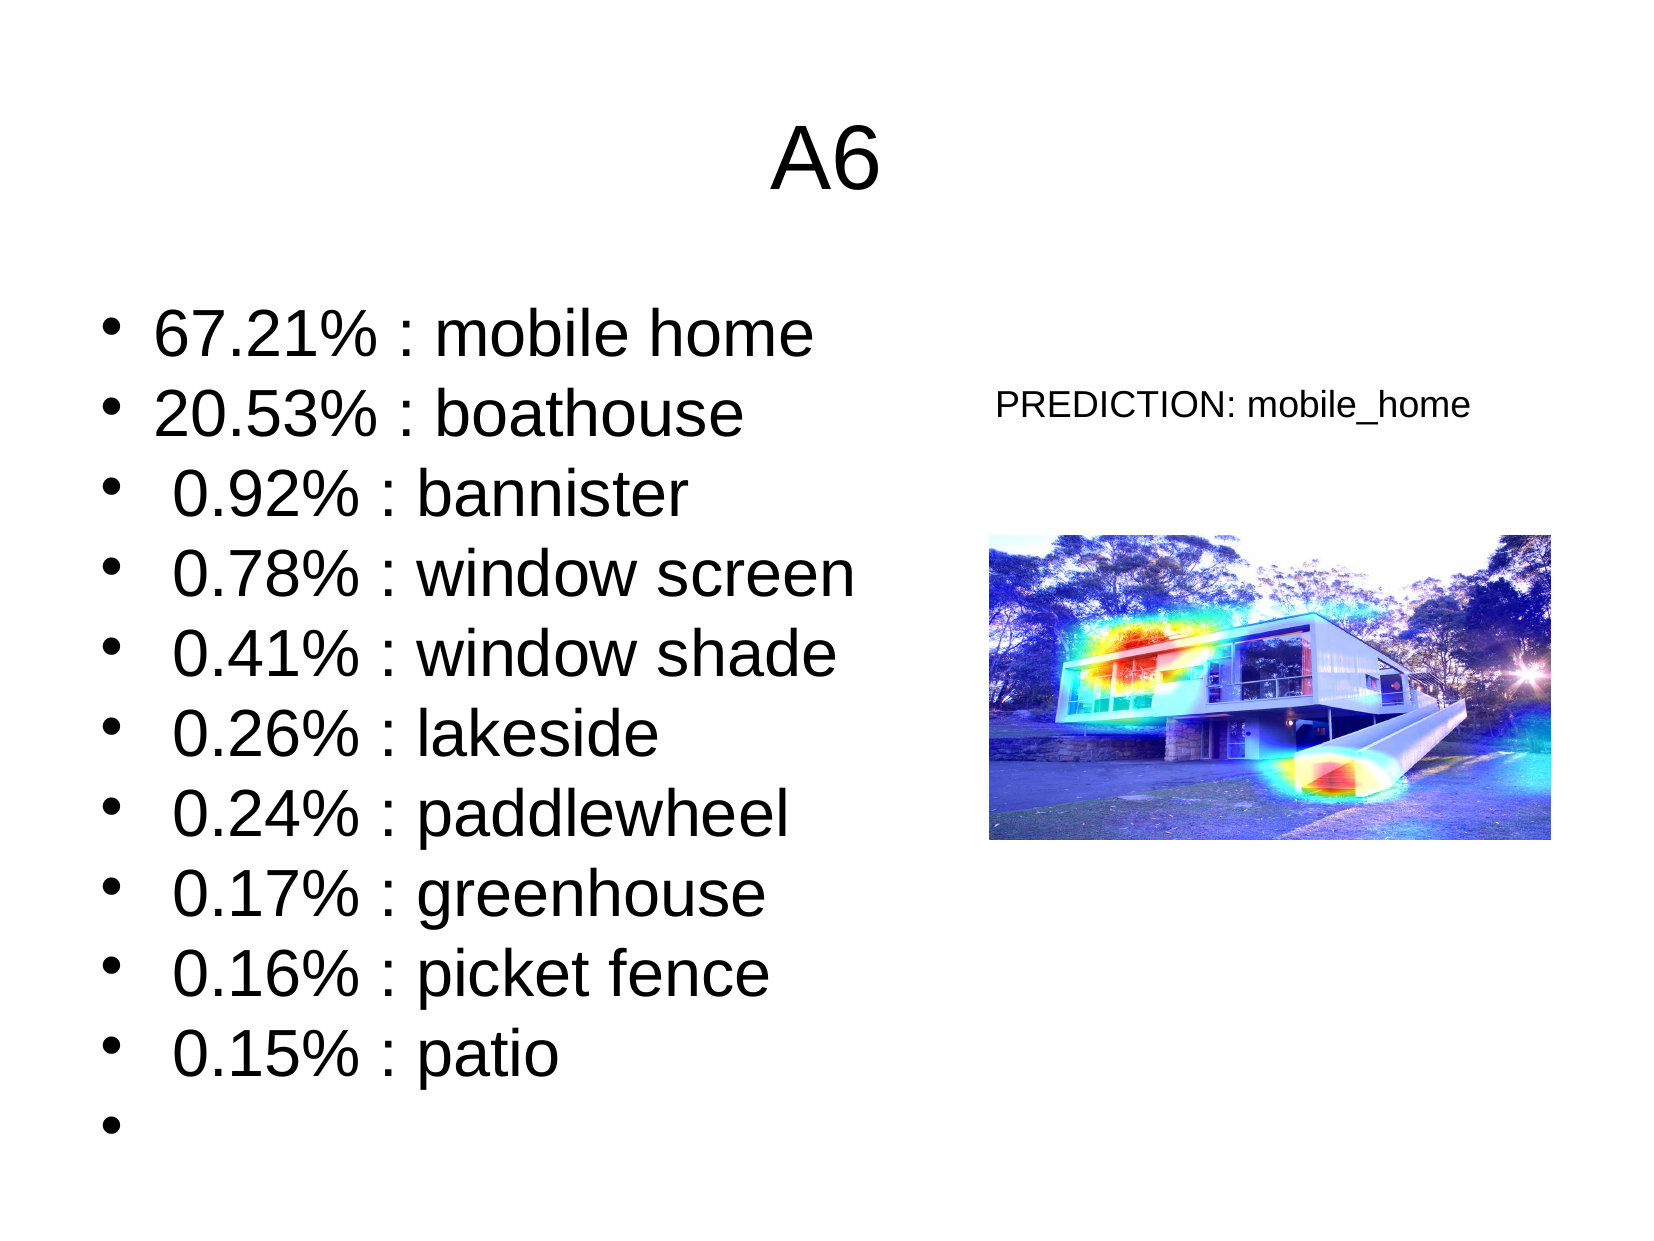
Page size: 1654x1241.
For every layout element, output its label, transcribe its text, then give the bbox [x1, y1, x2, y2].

text_box 67.21% : mobile home 20.53% : boathouse 0.92% : bannister 0.78% : window screen 0.41% : window shade 0.26% : lakeside 0.24% : paddlewheel 0.17% : greenhouse 0.16% : picket fence 0.15% : patio [82, 290, 1571, 1010]
text_box PREDICTION: mobile_home [980, 372, 1615, 454]
picture [989, 535, 1551, 840]
text_box A6 [82, 49, 1571, 257]
